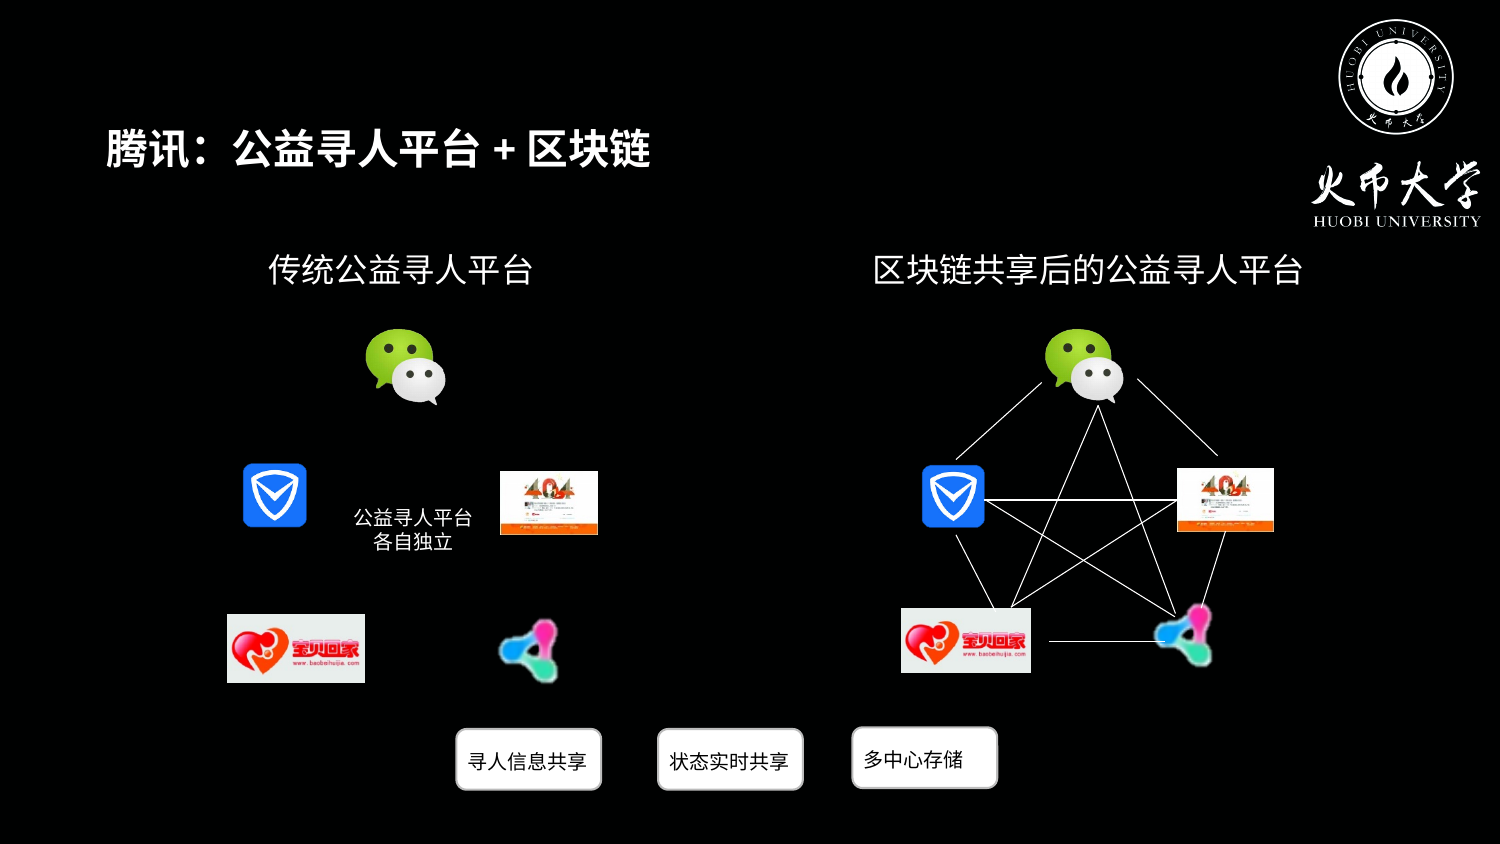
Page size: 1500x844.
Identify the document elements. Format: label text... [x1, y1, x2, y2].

picture [1311, 19, 1481, 227]
text_box 腾讯：公益寻人平台+区块链 [101, 114, 954, 188]
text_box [227, 325, 605, 710]
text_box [848, 727, 1001, 789]
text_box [452, 728, 605, 790]
text_box 传统公益寻人平台 [253, 242, 574, 297]
text_box 区块链共享后的公益寻人平台 [858, 242, 1331, 297]
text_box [901, 325, 1274, 693]
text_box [654, 728, 807, 790]
